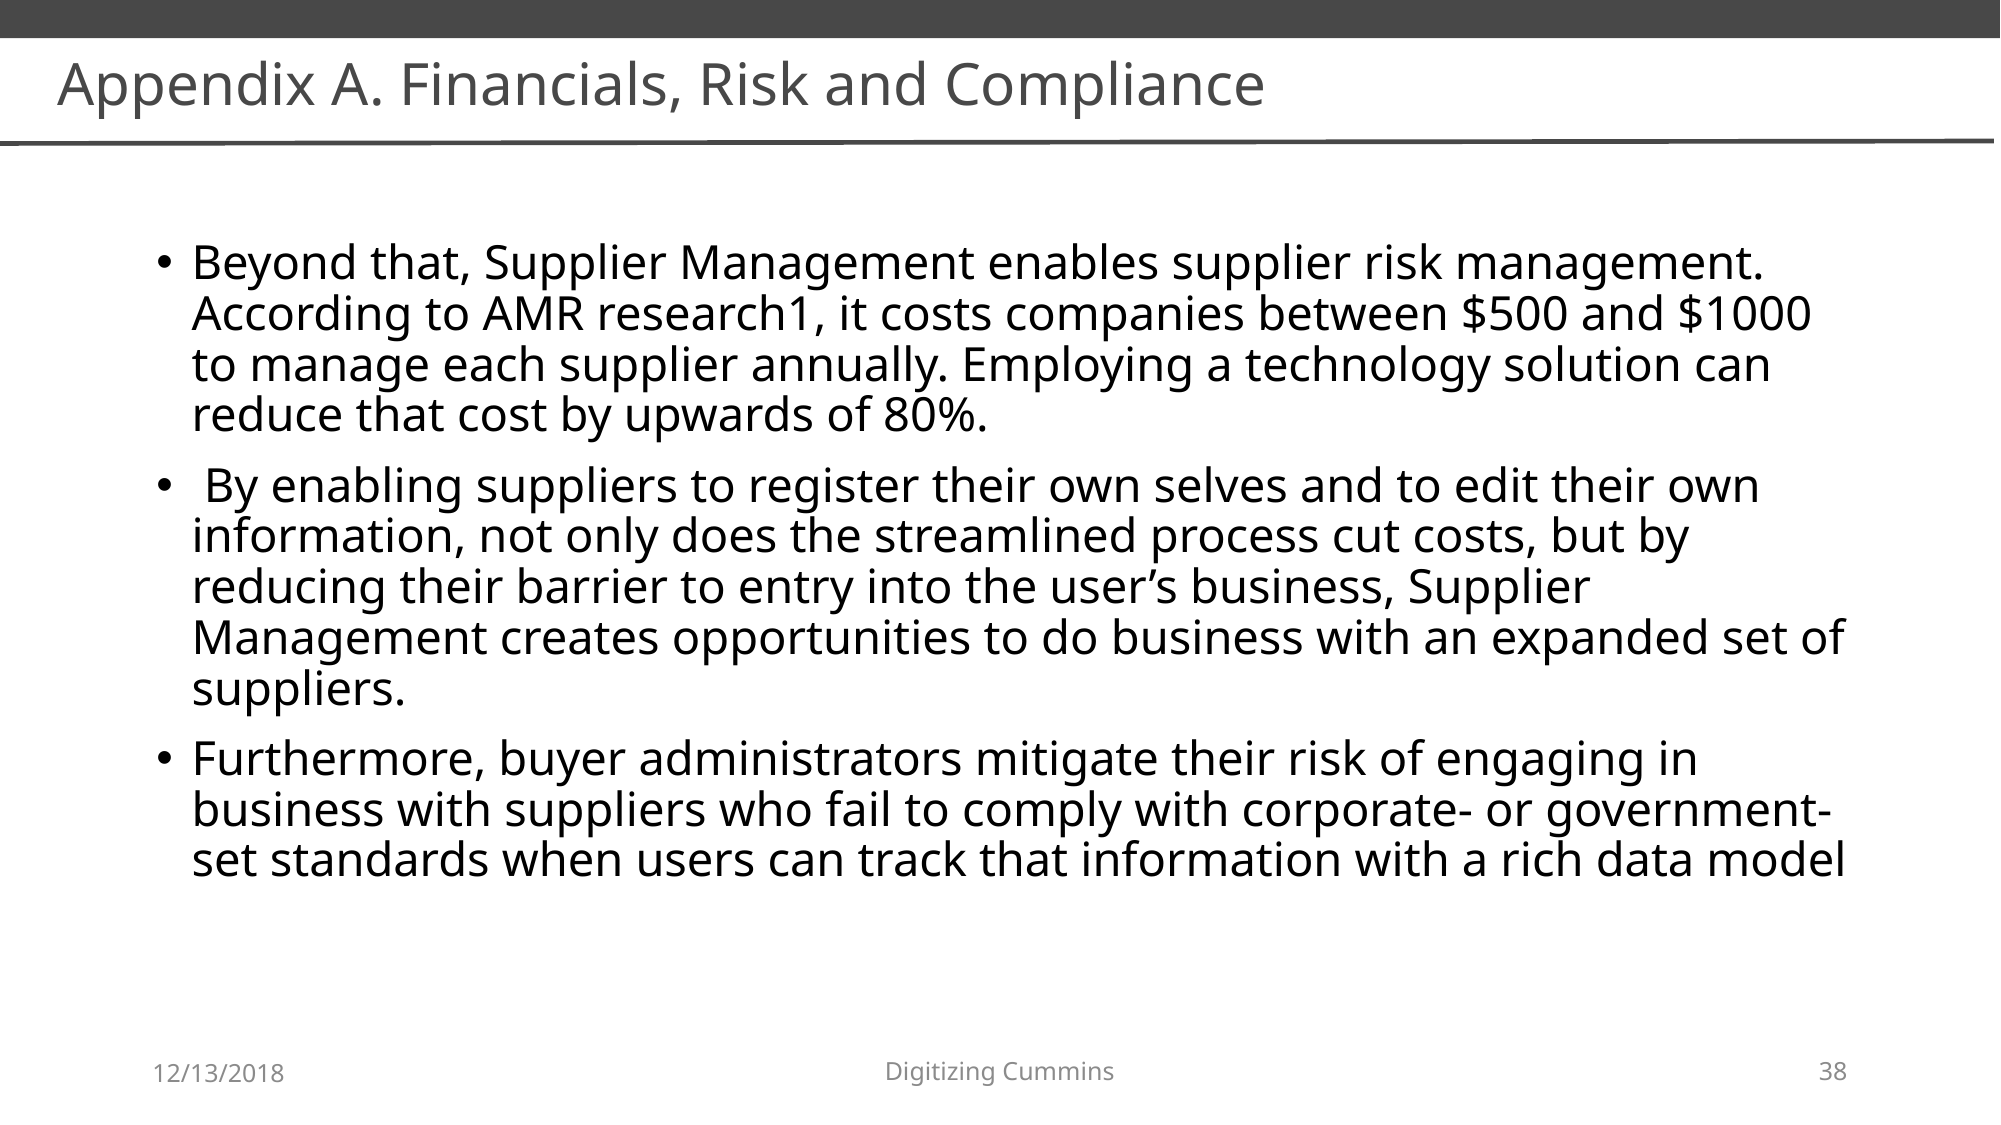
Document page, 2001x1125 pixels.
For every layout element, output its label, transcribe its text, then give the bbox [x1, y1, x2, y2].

text_box Beyond that, Supplier Management enables supplier risk management. According to AMR research1, it costs companies between $500 and $1000 to manage each supplier annually. Employing a technology solution can reduce that cost by upwards of 80%. By enabling suppliers to register their own selves and to edit their own information, not only does the streamlined process cut costs, but by reducing their barrier to entry into the user’s business, Supplier Management creates opportunities to do business with an expanded set of suppliers. Furthermore, buyer administrators mitigate their risk of engaging in business with suppliers who fail to comply with corporate- or government-set standards when users can track that information with a rich data model [141, 231, 1867, 946]
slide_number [137, 1042, 588, 1103]
slide_number 38 [1412, 1042, 1863, 1103]
list Appendix A. Financials, Risk and Compliance [42, 48, 1959, 159]
footer Digitizing Cummins [662, 1042, 1338, 1103]
